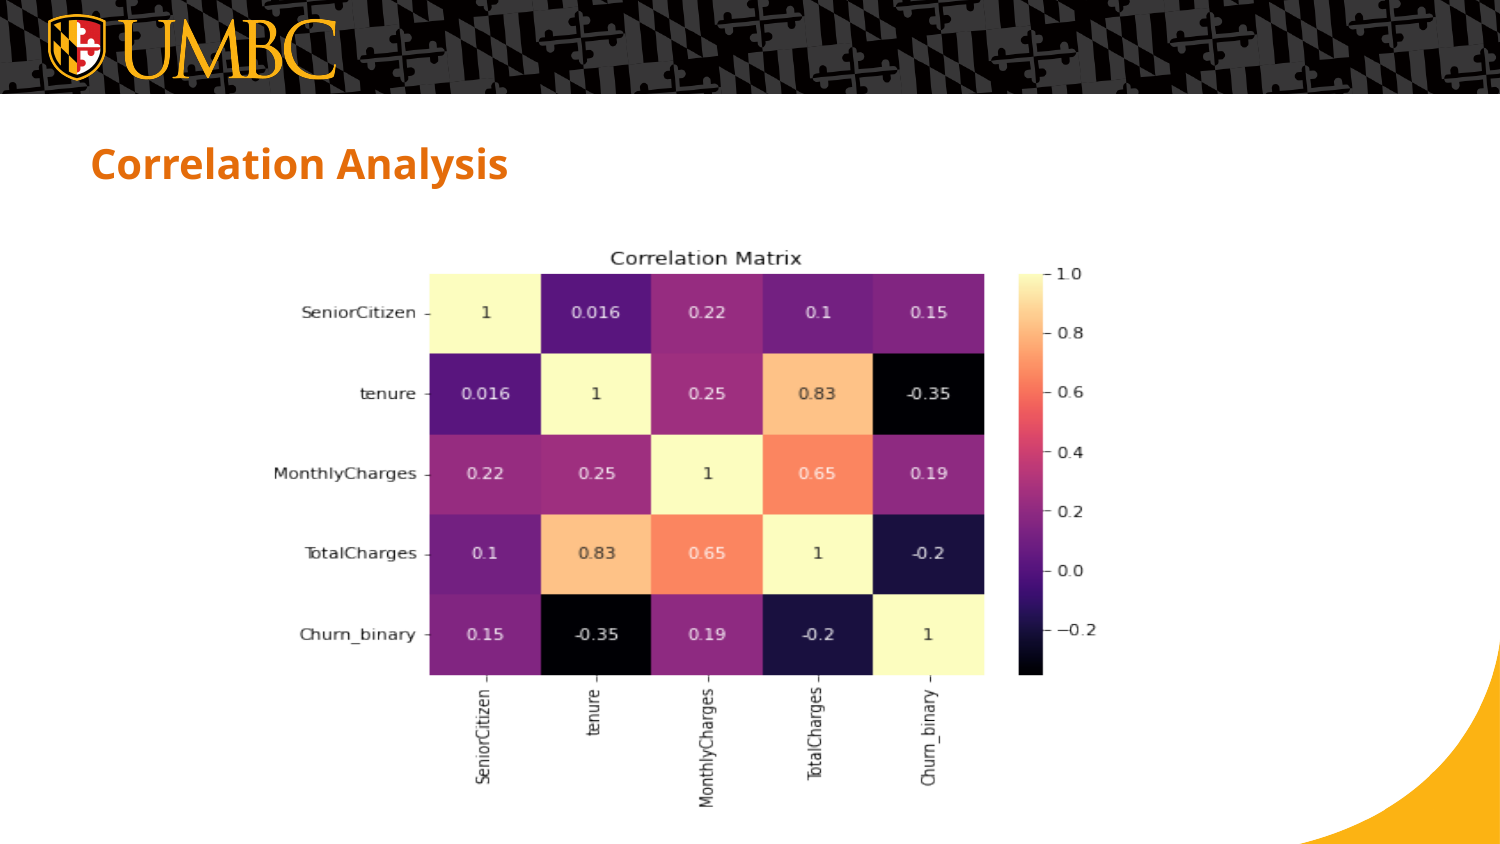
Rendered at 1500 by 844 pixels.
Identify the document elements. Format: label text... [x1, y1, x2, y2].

picture [1299, 639, 1500, 844]
picture [260, 240, 1112, 816]
title Correlation Analysis [75, 134, 1425, 241]
picture [0, 0, 1500, 94]
